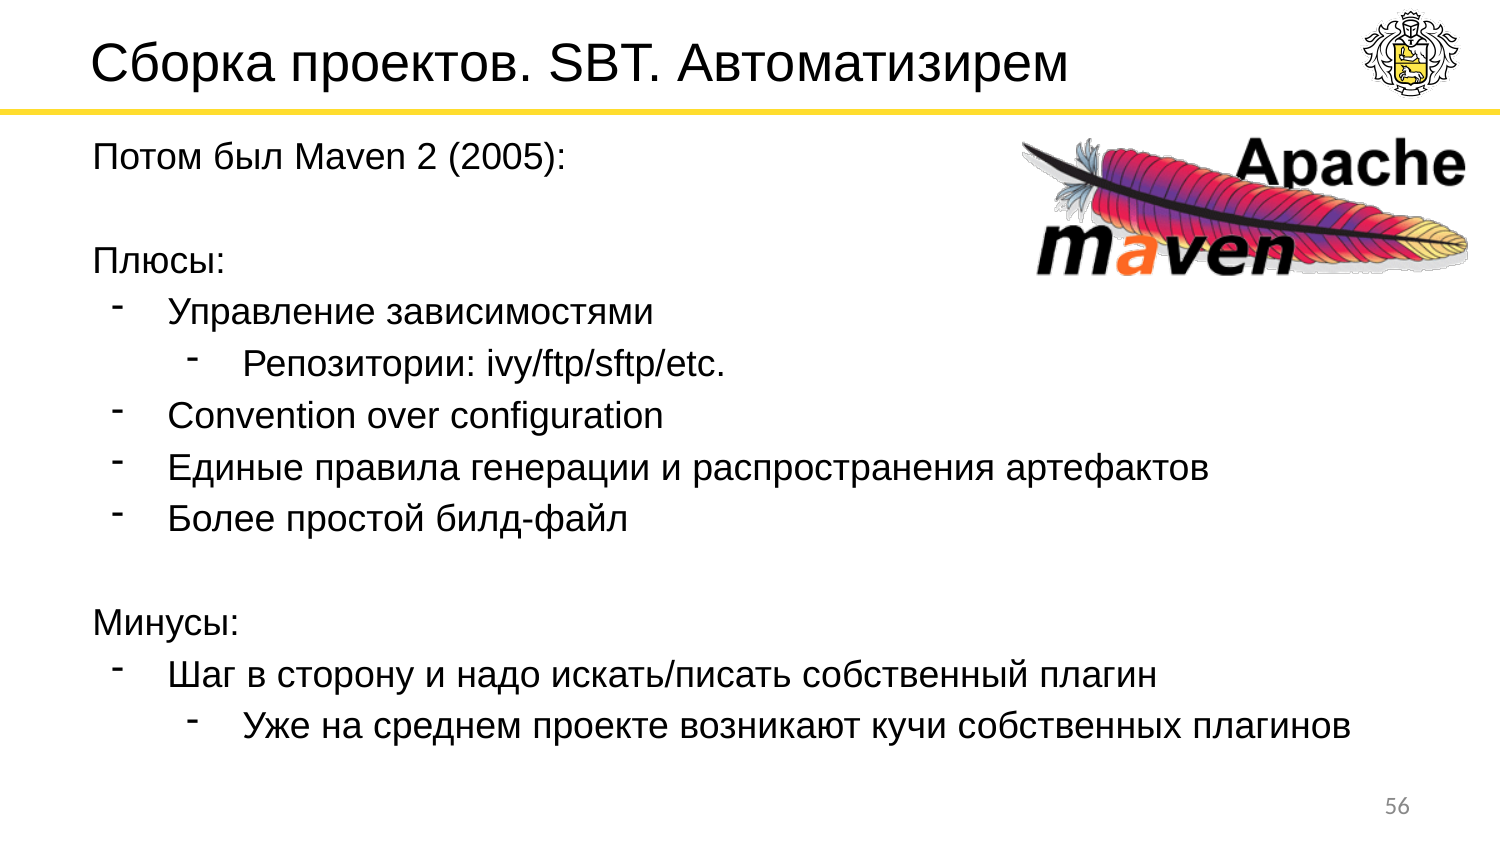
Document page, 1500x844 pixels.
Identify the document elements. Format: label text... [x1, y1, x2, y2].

picture [1009, 127, 1480, 291]
slide_number ‹#› [1074, 782, 1425, 827]
title Сборка проектов. SBT. Автоматизирем [75, 33, 1425, 86]
picture [1360, 2, 1461, 103]
text_box Потом был Maven 2 (2005): Плюсы: Управление зависимостями Репозитории: ivy/ftp/sftp/etc. Convention over configuration Единые правила генерации и распространения артефактов Более простой билд-файл Минусы: Шаг в сторону и надо искать/писать собственный плагин Уже на среднем проекте возникают кучи собственных плагинов [77, 110, 1455, 782]
